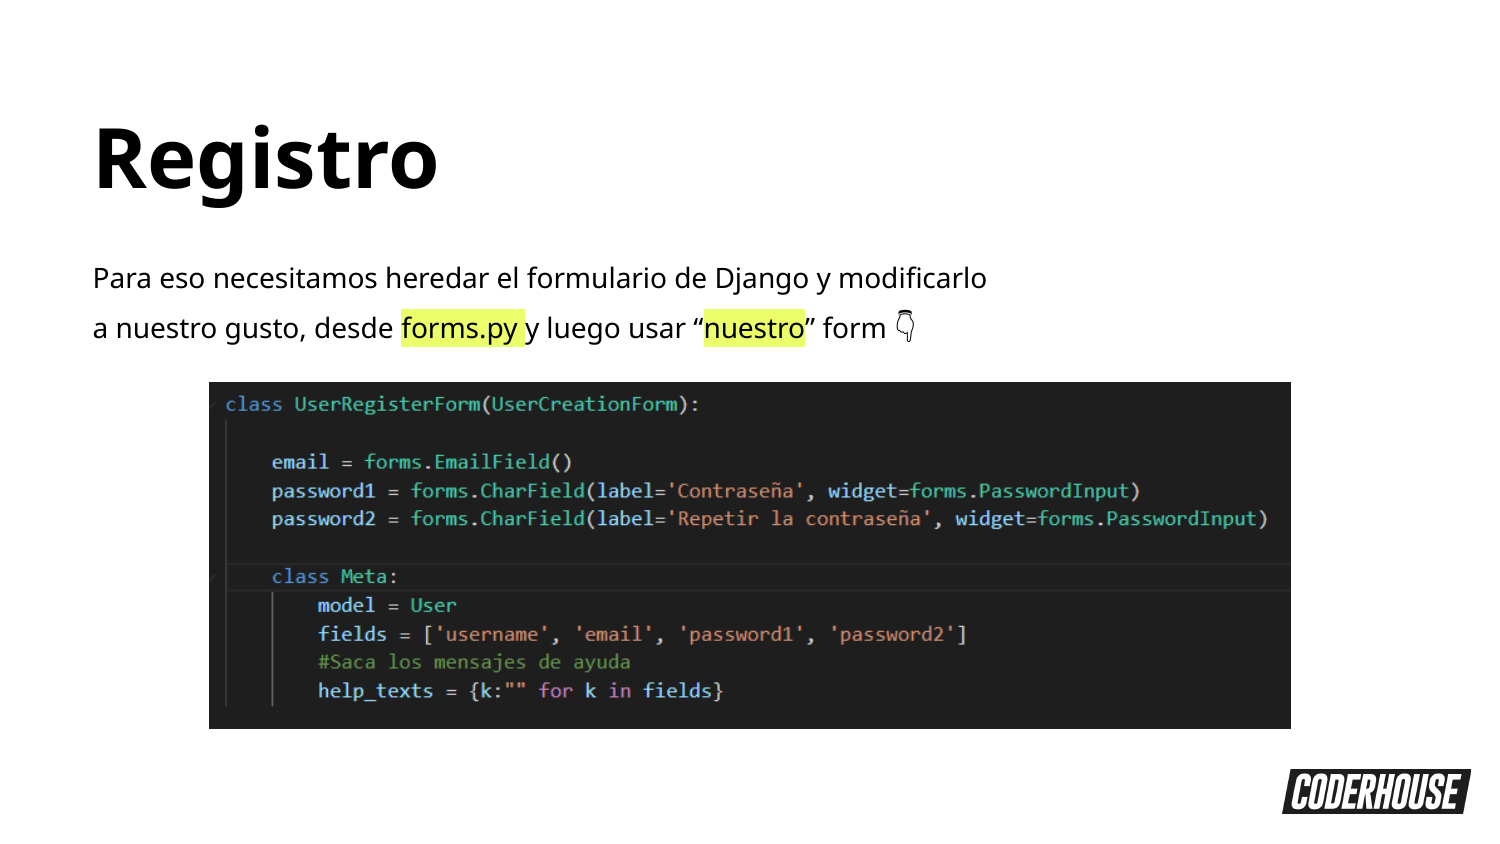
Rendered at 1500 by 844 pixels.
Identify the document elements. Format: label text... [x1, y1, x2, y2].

picture [1281, 769, 1471, 814]
text_box Registro [77, 101, 1414, 222]
picture [209, 382, 1291, 730]
text_box Para eso necesitamos heredar el formulario de Django y modificarlo a nuestro gusto, desde forms.py y luego usar “nuestro” form 👇 [77, 228, 1018, 461]
